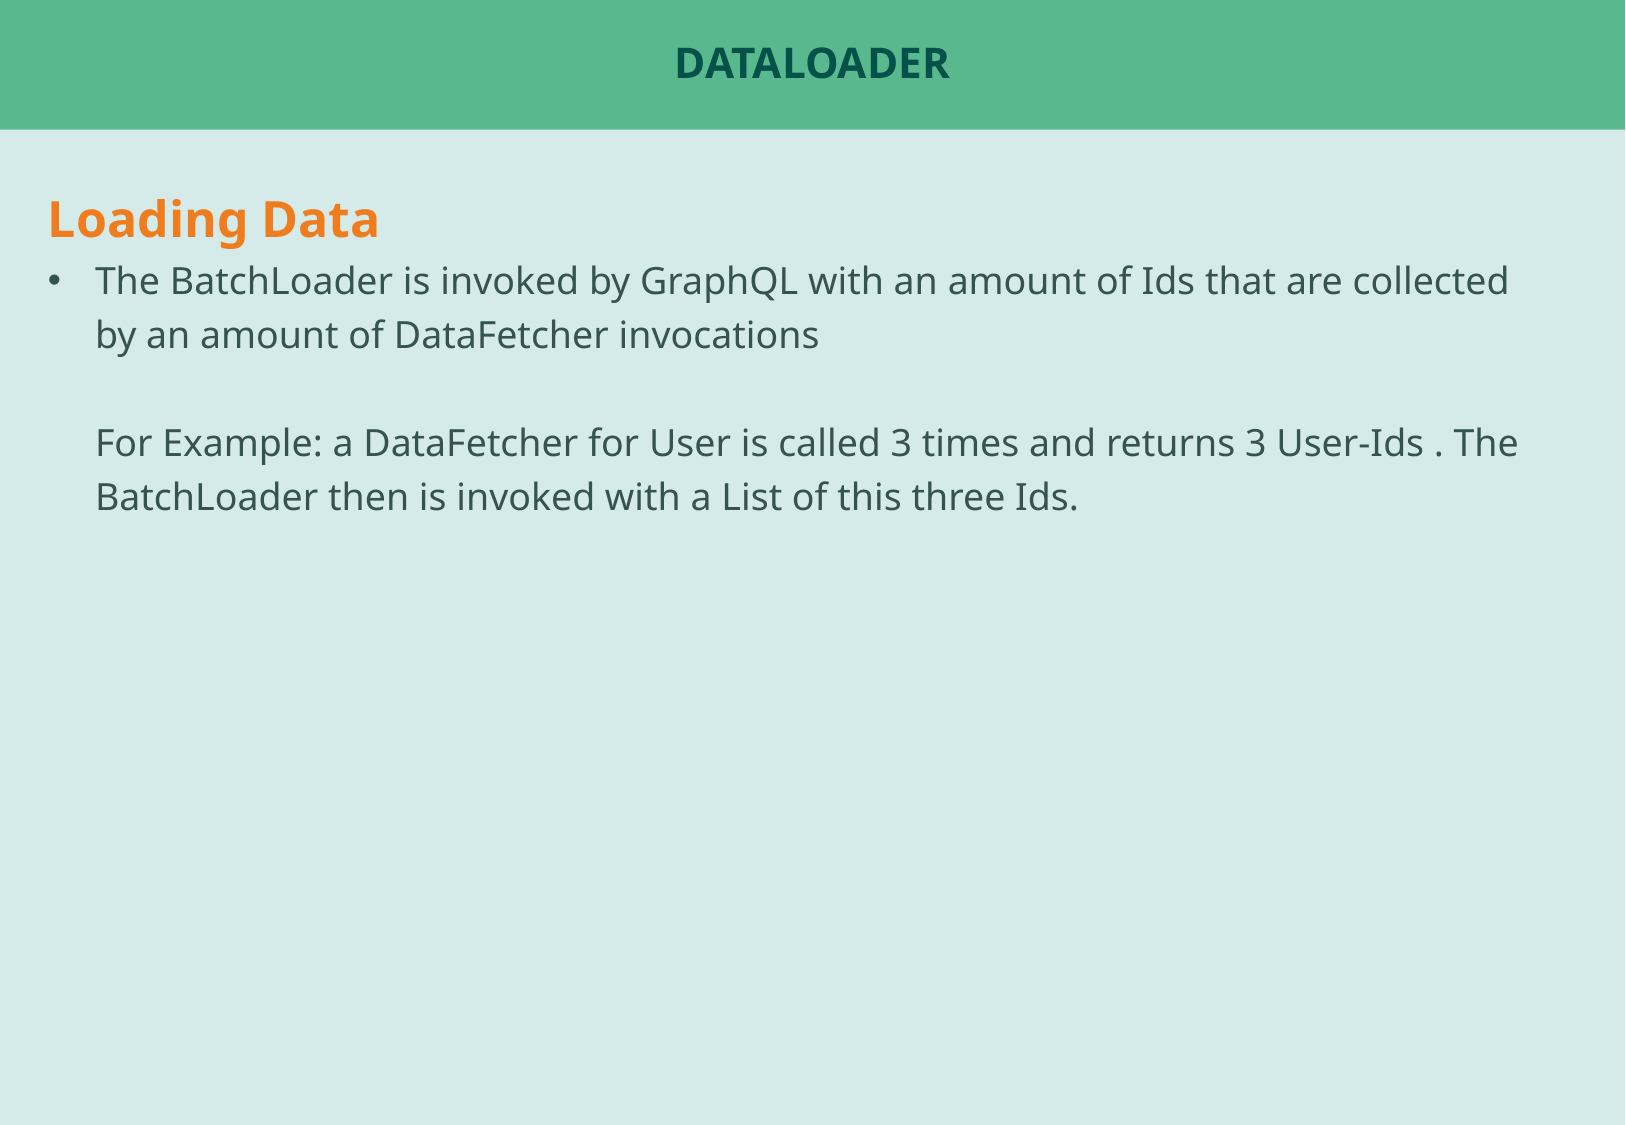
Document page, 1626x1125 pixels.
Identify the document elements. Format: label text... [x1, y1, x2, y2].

text_box Loading Data The BatchLoader is invoked by GraphQL with an amount of Ids that are collected by an amount of DataFetcher invocations For Example: a DataFetcher for User is called 3 times and returns 3 User-Ids . The BatchLoader then is invoked with a List of this three Ids. [33, 168, 1557, 579]
title DataLoader [0, 0, 1625, 130]
